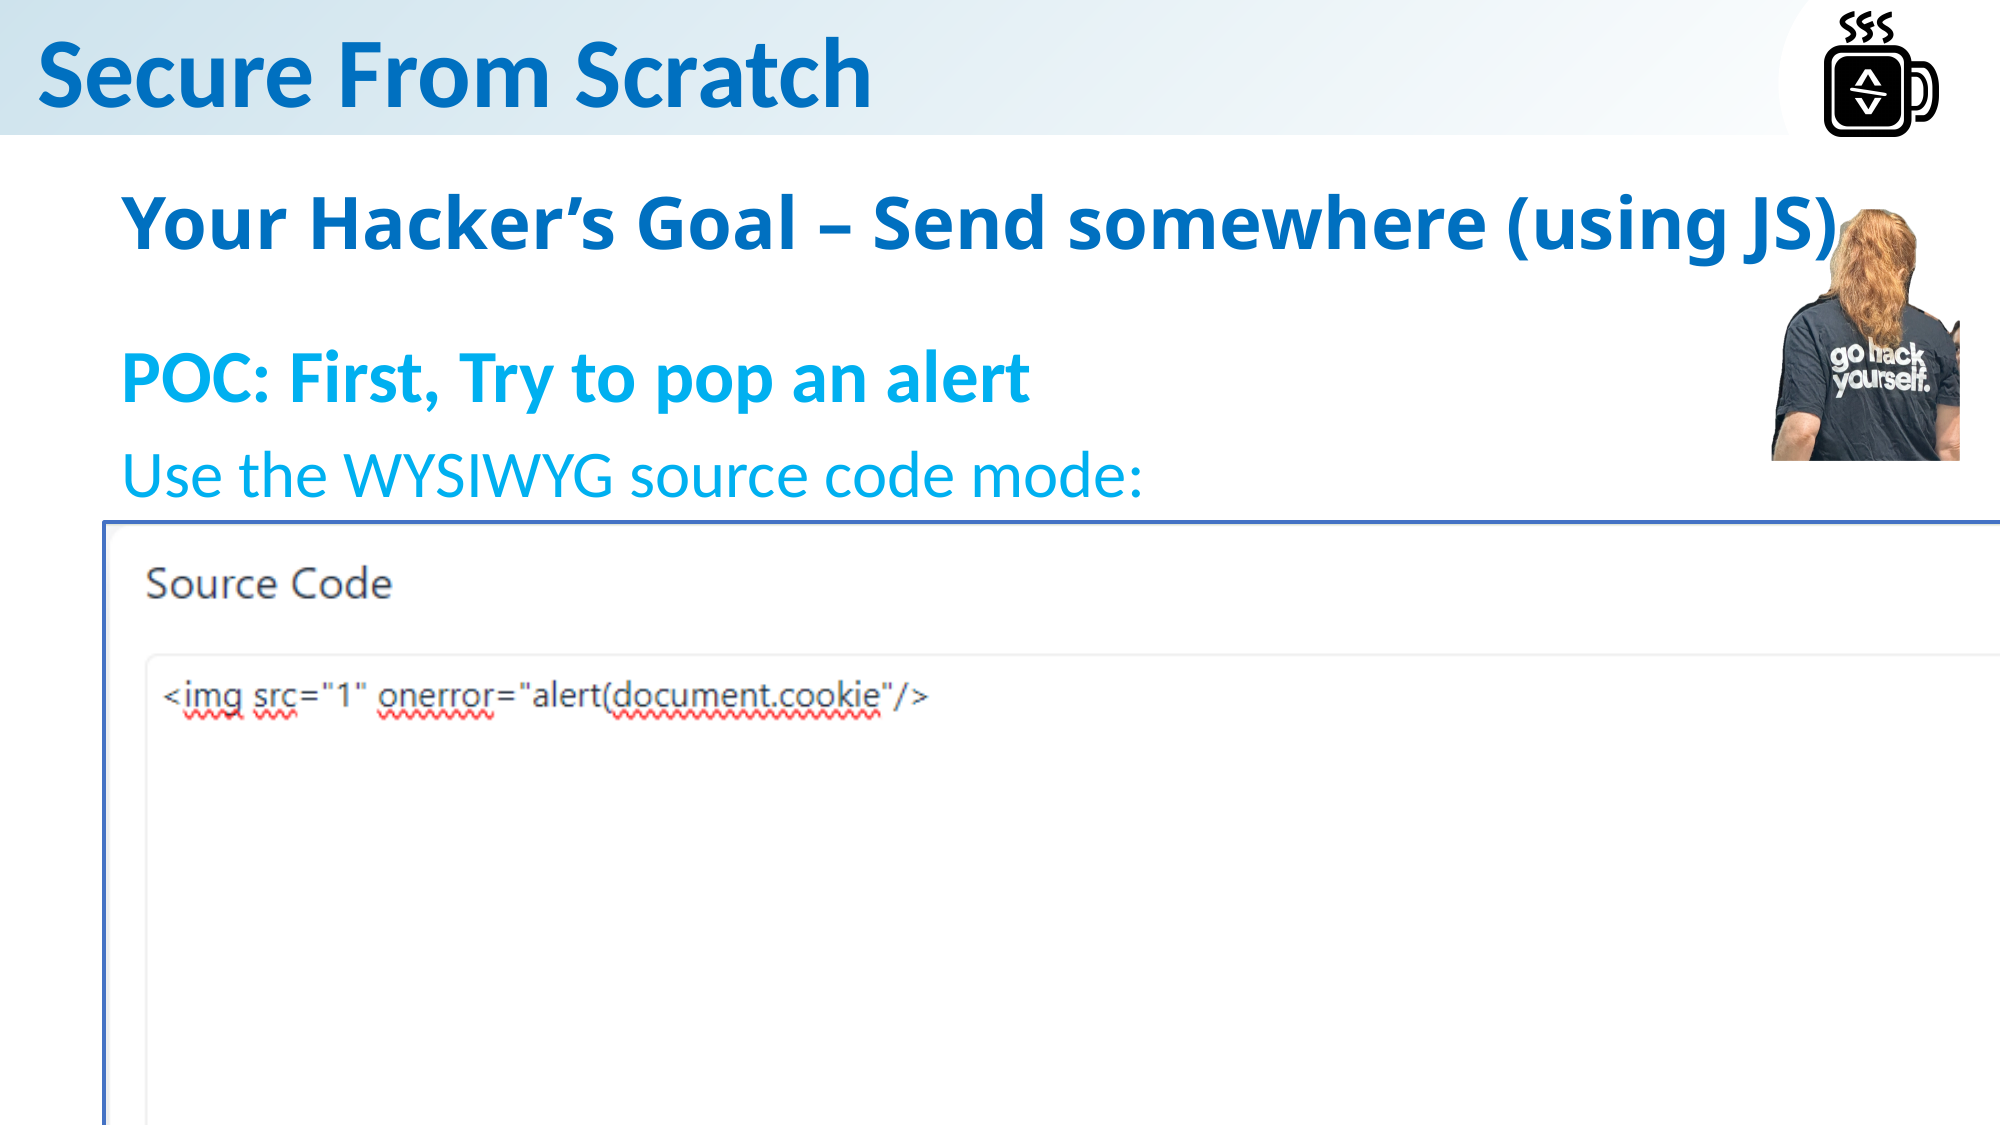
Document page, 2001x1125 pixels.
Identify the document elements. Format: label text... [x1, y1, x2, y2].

picture [1824, 11, 1939, 137]
list POC: First, Try to pop an alert Use the WYSIWYG source code mode: [106, 330, 1973, 520]
title Your Hacker’s Goal – Send somewhere (using JS) [106, 156, 2000, 296]
picture [1739, 209, 1991, 461]
picture [106, 524, 2000, 1125]
